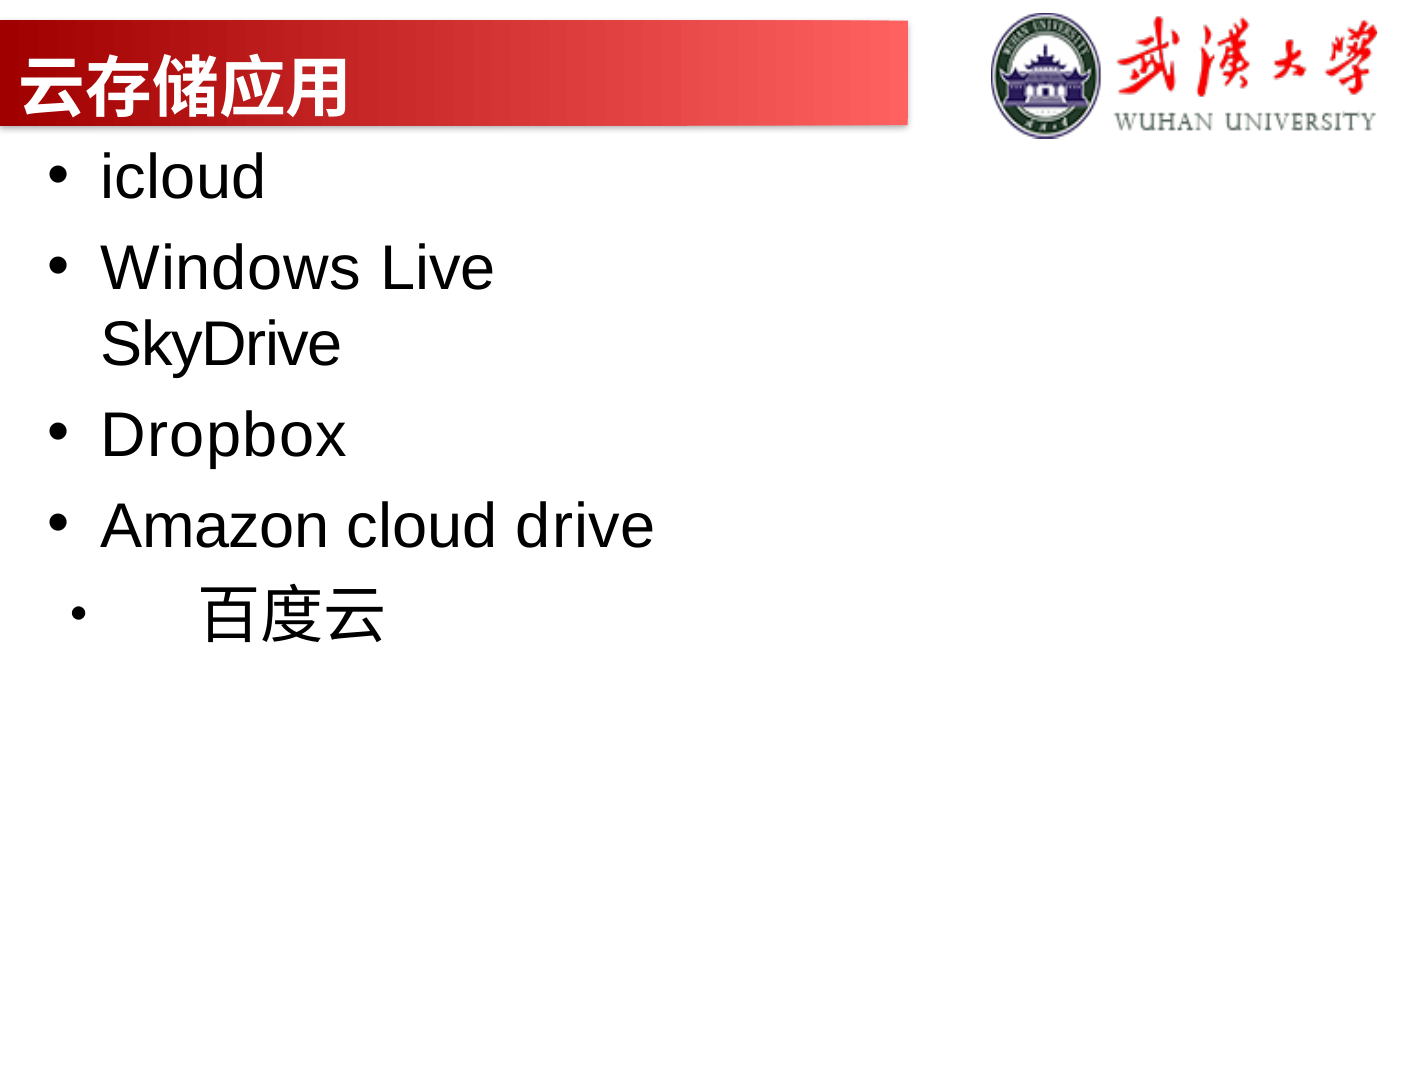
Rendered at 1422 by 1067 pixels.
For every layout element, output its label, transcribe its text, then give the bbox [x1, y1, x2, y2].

text_box icloud Windows Live SkyDrive Dropbox Amazon cloud drive • 百度云 [45, 135, 750, 580]
text_box 云存储应用 [4, 37, 690, 133]
picture [991, 13, 1378, 139]
